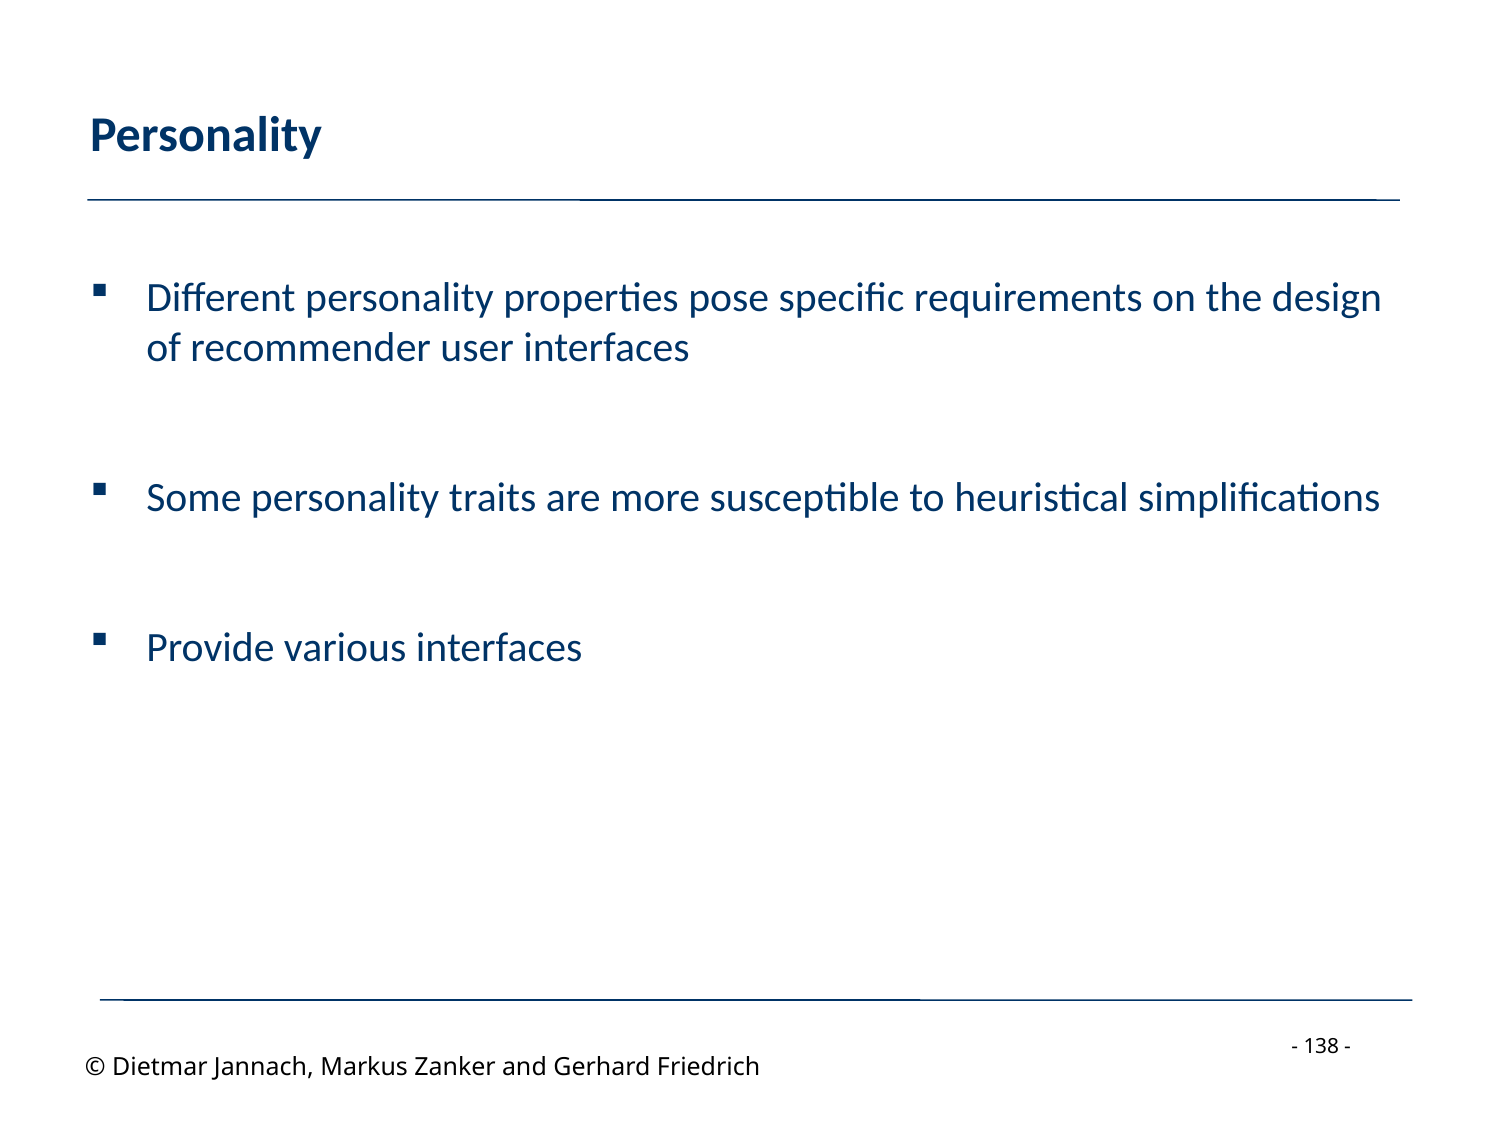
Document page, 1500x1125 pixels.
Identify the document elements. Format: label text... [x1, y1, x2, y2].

title Personality [74, 37, 1426, 226]
list Different personality properties pose specific requirements on the design of recommender user interfaces Some personality traits are more susceptible to heuristical simplifications Provide various interfaces [74, 262, 1426, 1006]
